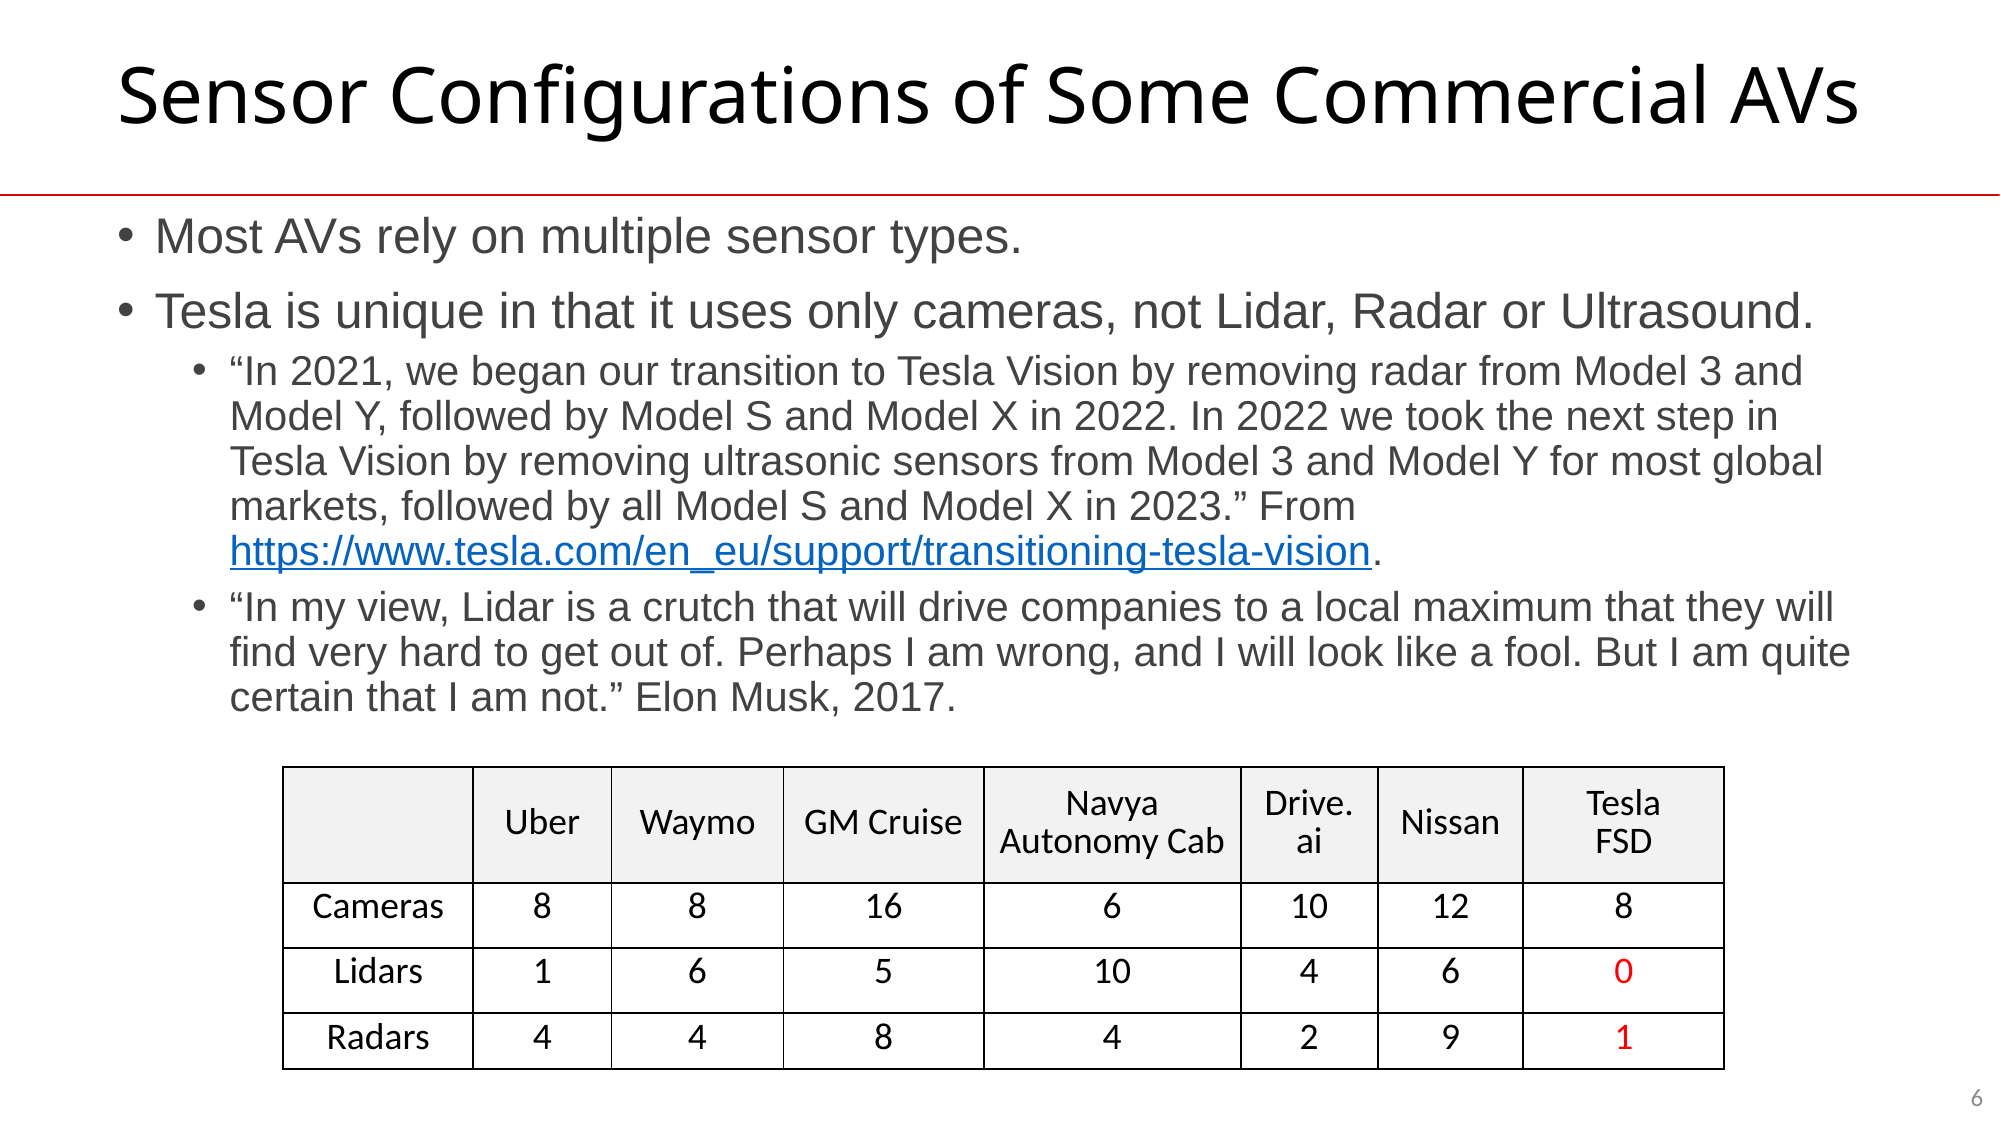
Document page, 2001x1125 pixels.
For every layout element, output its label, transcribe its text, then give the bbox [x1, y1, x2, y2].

table_cell 1 [1524, 1014, 1723, 1068]
table_cell Cameras [284, 884, 472, 947]
table_cell 10 [1242, 884, 1377, 947]
table_cell 8 [474, 884, 611, 947]
table_cell 0 [1524, 949, 1723, 1012]
table_header Uber [474, 768, 611, 882]
table_cell 8 [612, 884, 783, 947]
table_cell 1 [474, 949, 611, 1012]
title Sensor Configurations of Some Commercial AVs [102, 10, 1899, 186]
table_cell Lidars [284, 949, 472, 1012]
table_cell 10 [985, 949, 1240, 1012]
table_cell 6 [612, 949, 783, 1012]
table_cell 4 [474, 1014, 611, 1068]
table_cell 16 [784, 884, 983, 947]
table_header Waymo [612, 768, 783, 882]
table_cell 2 [1242, 1014, 1377, 1068]
table_header Drive.ai [1242, 768, 1377, 882]
table_cell 9 [1379, 1014, 1522, 1068]
table_cell 4 [985, 1014, 1240, 1068]
table_header [284, 768, 472, 882]
table_cell 6 [1379, 949, 1522, 1012]
table_header Navya Autonomy Cab [985, 768, 1240, 882]
table_cell 8 [784, 1014, 983, 1068]
table_cell 8 [1524, 884, 1723, 947]
table_cell 4 [1242, 949, 1377, 1012]
table_cell 5 [784, 949, 983, 1012]
table_cell 12 [1379, 884, 1522, 947]
table_cell 6 [985, 884, 1240, 947]
list Most AVs rely on multiple sensor types. Tesla is unique in that it uses only cameras, not Lidar, Radar or Ultrasound. “In 2021, we began our transition to Tesla Vision by removing radar from Model 3 and Model Y, followed by Model S and Model X in 2022. In 2022 we took the next step in Tesla Vision by removing ultrasonic sensors from Model 3 and Model Y for most global markets, followed by all Model S and Model X in 2023.” From https://www.tesla.com/en_eu/support/transitioning-tesla-vision. “In my view, Lidar is a crutch that will drive companies to a local maximum that they will find very hard to get out of. Perhaps I am wrong, and I will look like a fool. But I am quite certain that I am not.” Elon Musk, 2017. [102, 203, 1899, 1056]
table_cell Radars [284, 1014, 472, 1068]
table_header Nissan [1379, 768, 1522, 882]
slide_number 6 [1548, 1066, 1999, 1125]
table_header GM Cruise [784, 768, 983, 882]
table_cell 4 [612, 1014, 783, 1068]
table_header Tesla FSD [1524, 768, 1723, 882]
